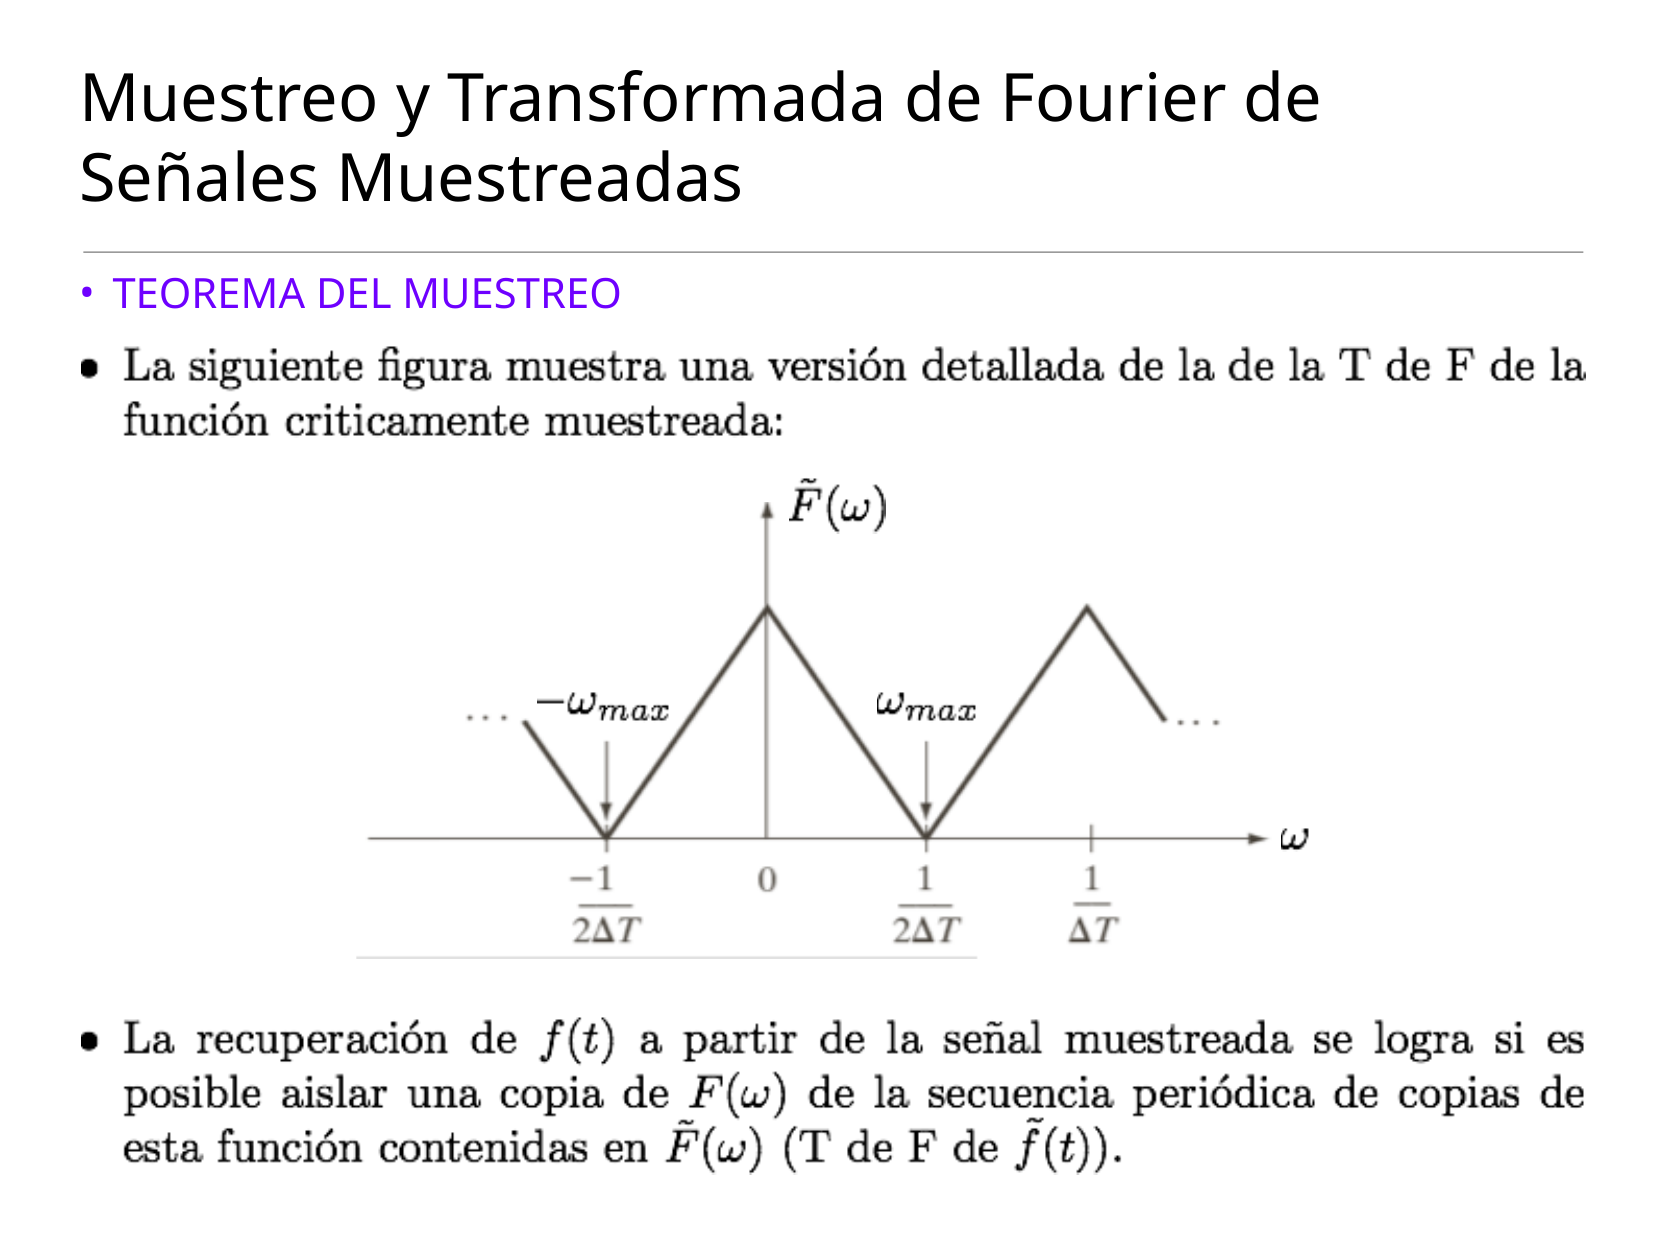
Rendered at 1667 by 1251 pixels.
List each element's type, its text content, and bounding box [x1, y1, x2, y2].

list TEOREMA DEL MUESTREO [72, 259, 1595, 1103]
picture [80, 1016, 1586, 1176]
title Muestreo y Transformada de Fourier de Señales Muestreadas [72, 41, 1595, 222]
picture [80, 345, 1586, 438]
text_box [356, 476, 1311, 959]
